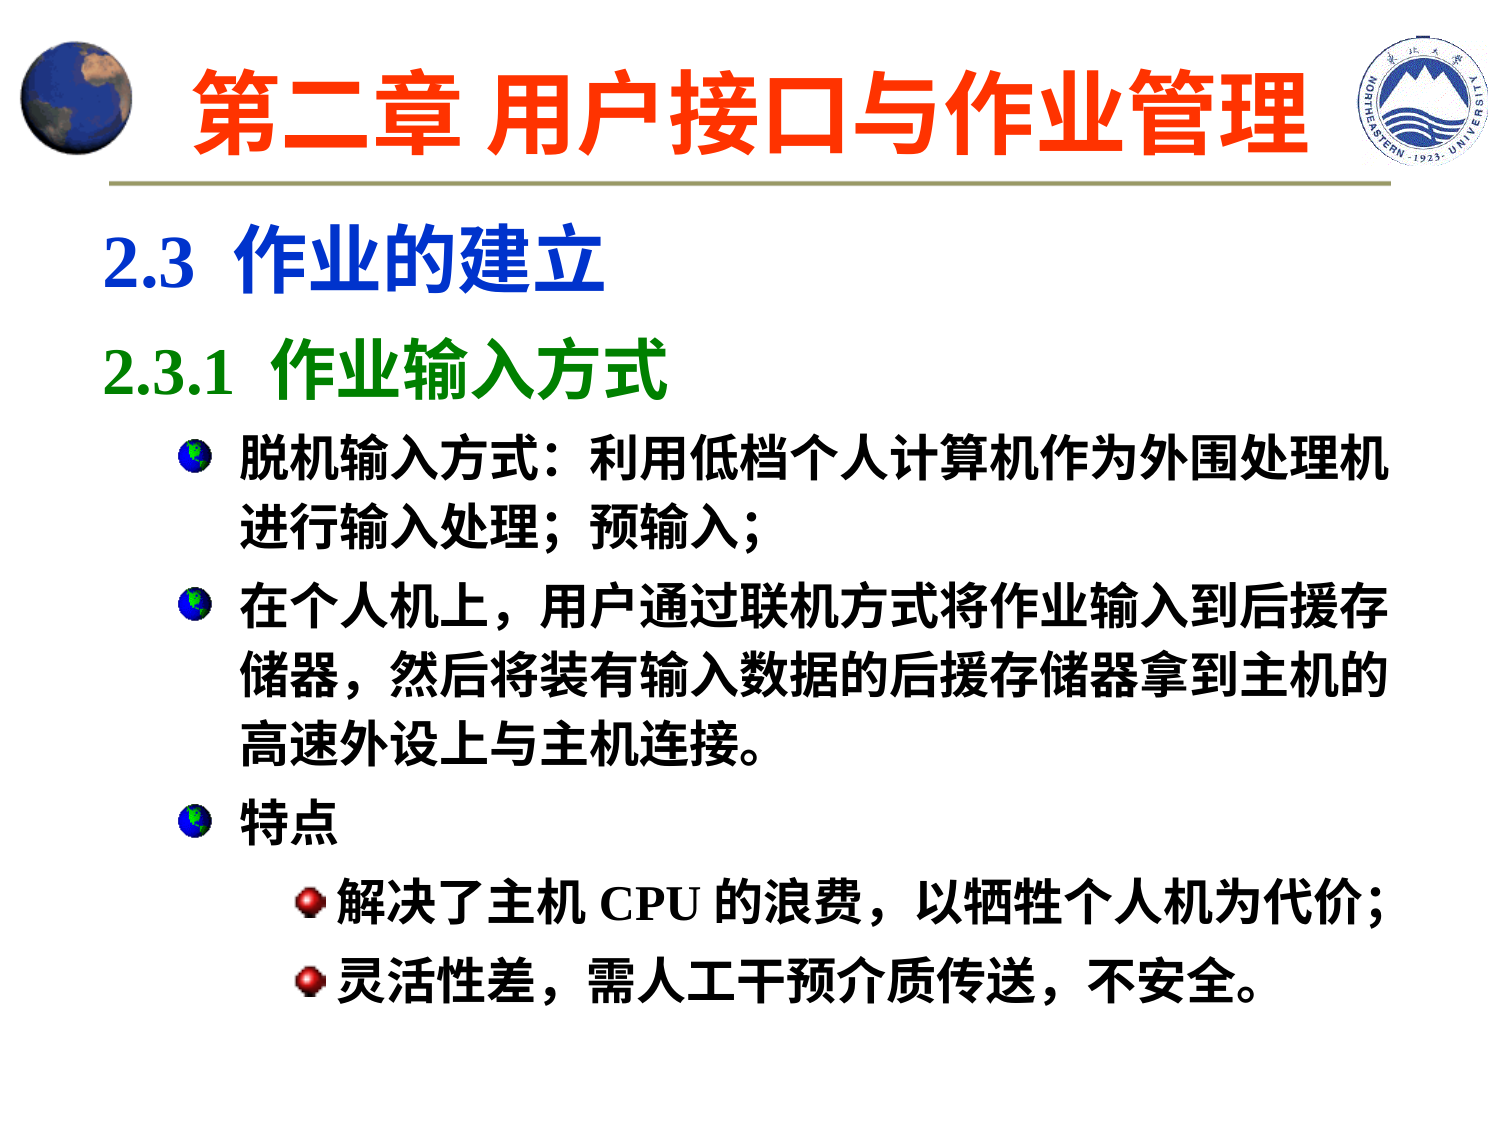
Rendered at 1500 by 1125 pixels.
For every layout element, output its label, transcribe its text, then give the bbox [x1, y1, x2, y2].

picture [109, 175, 1391, 191]
picture [177, 586, 213, 622]
picture [177, 438, 213, 474]
picture [177, 803, 213, 839]
picture [290, 882, 326, 918]
picture [1352, 33, 1490, 171]
picture [290, 961, 326, 997]
title 第二章 用户接口与作业管理 [112, 42, 1388, 181]
picture [0, 37, 138, 161]
list 2.3 作业的建立 2.3.1 作业输入方式 脱机输入方式：利用低档个人计算机作为外围处理机进行输入处理；预输入； 在个人机上，用户通过联机方式将作业输入到后援存储器，然后将装有输入数据的后援存储器拿到主机的高速外设上与主机连接。 特点 解决了主机CPU的浪费，以牺牲个人机为代价； 灵活性差，需人工干预介质传送，不安全。 [87, 191, 1413, 1071]
